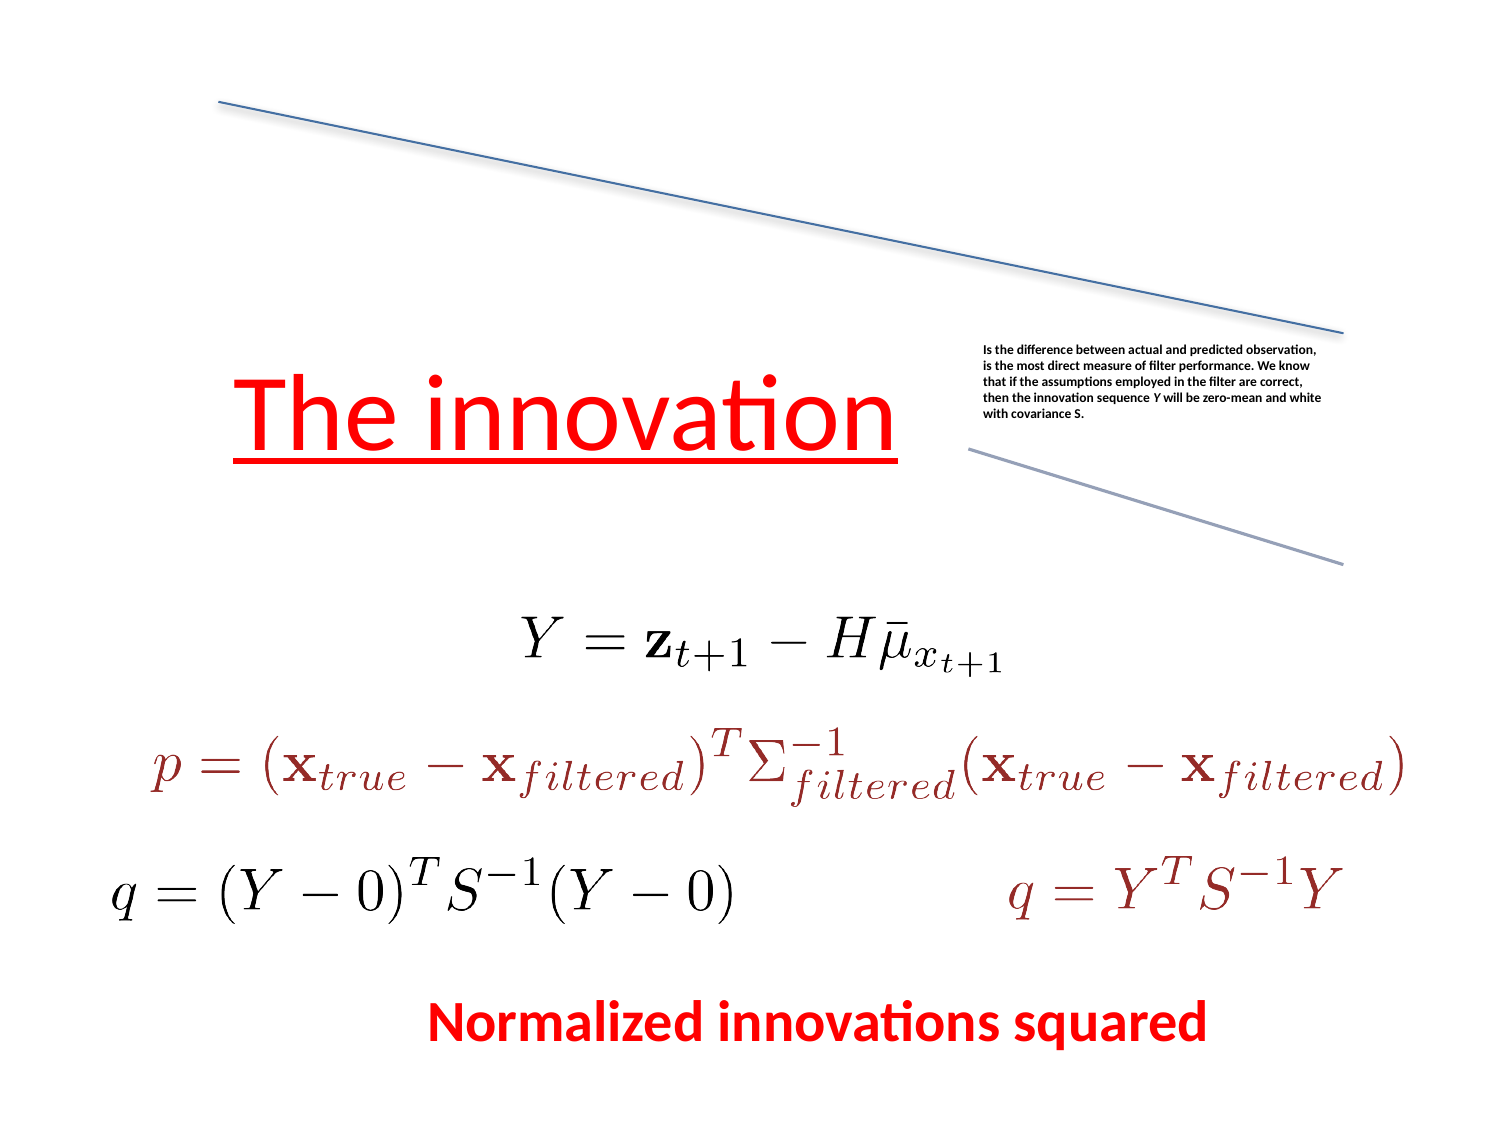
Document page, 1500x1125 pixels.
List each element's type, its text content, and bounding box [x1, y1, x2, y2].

picture [1009, 856, 1343, 921]
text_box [217, 101, 1344, 566]
picture [521, 616, 1002, 677]
picture [149, 727, 1403, 807]
picture [111, 857, 733, 925]
text_box Normalized innovations squared [412, 975, 1224, 1061]
